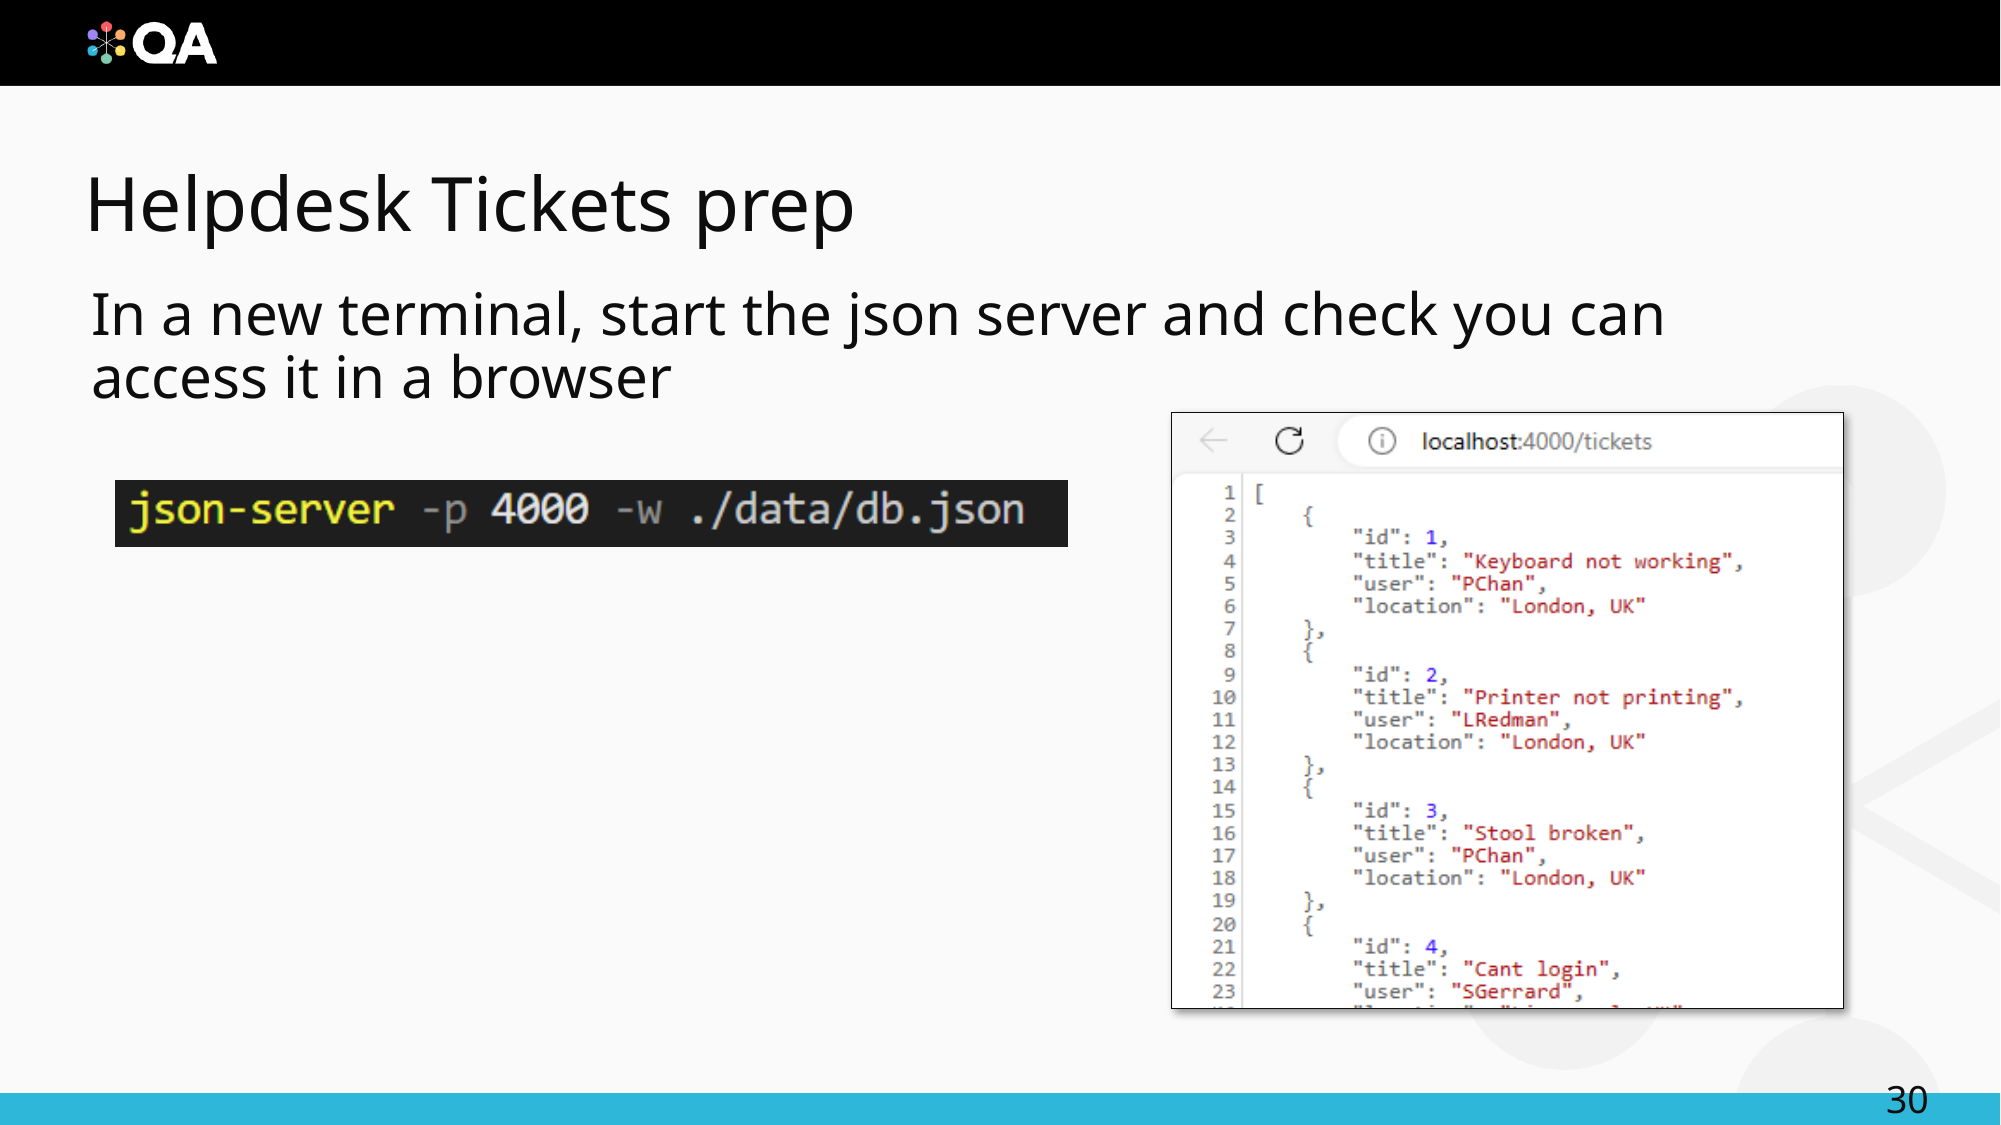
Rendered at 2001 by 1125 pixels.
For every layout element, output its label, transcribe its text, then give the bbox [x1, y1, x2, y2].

picture [0, 0, 2001, 1125]
title Helpdesk Tickets prep [84, 159, 1916, 278]
slide_number 30 [1871, 1068, 2000, 1098]
picture [114, 480, 1068, 547]
list In a new terminal, start the json server and check you can access it in a browser [91, 277, 1820, 1125]
